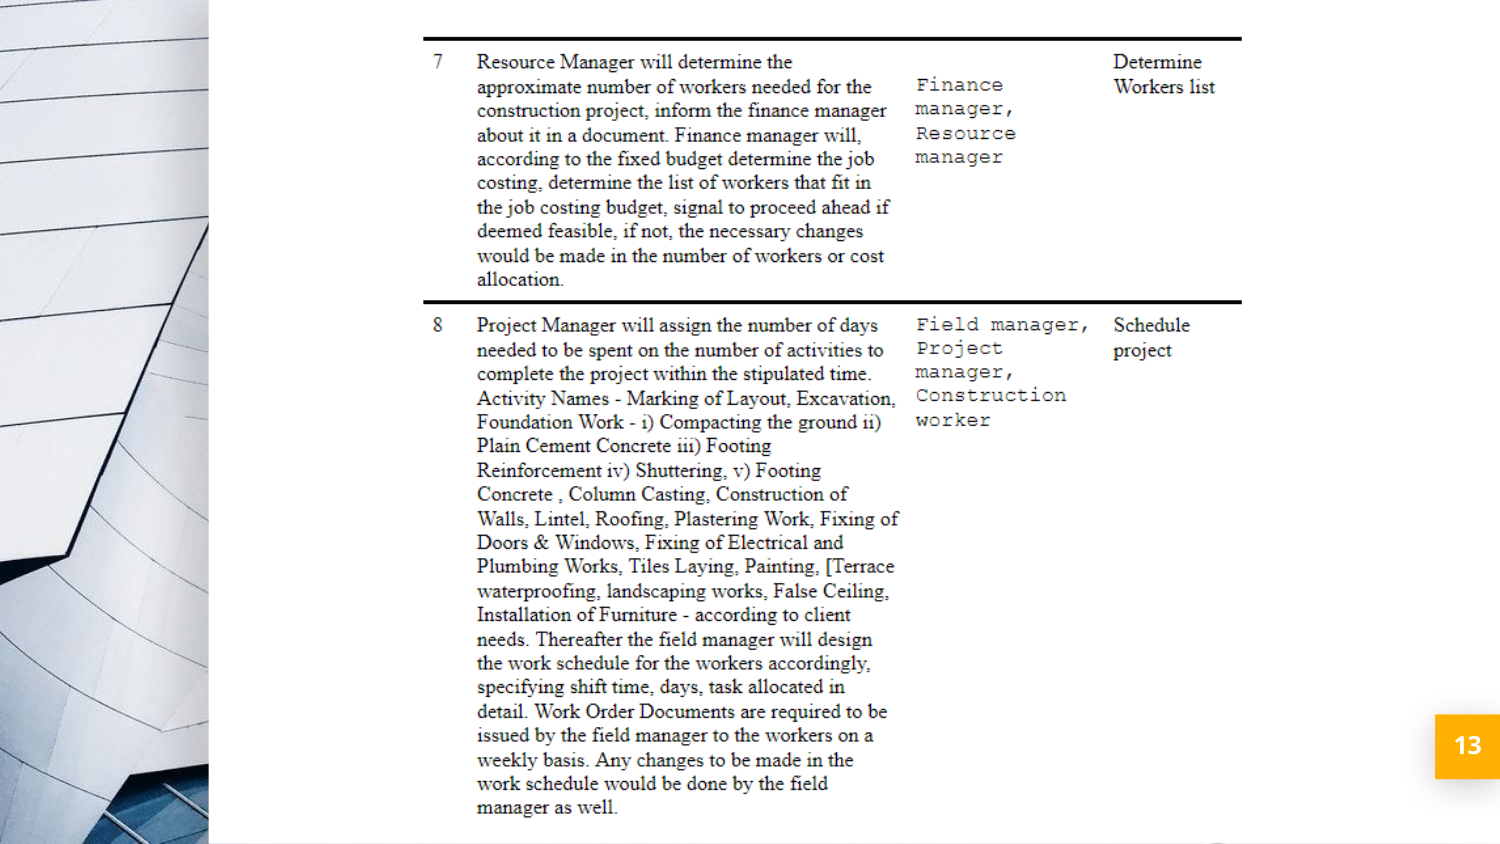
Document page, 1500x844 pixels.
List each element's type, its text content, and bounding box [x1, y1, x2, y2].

picture [413, 24, 1259, 819]
picture [0, 0, 208, 844]
slide_number ‹#› [1435, 714, 1500, 780]
